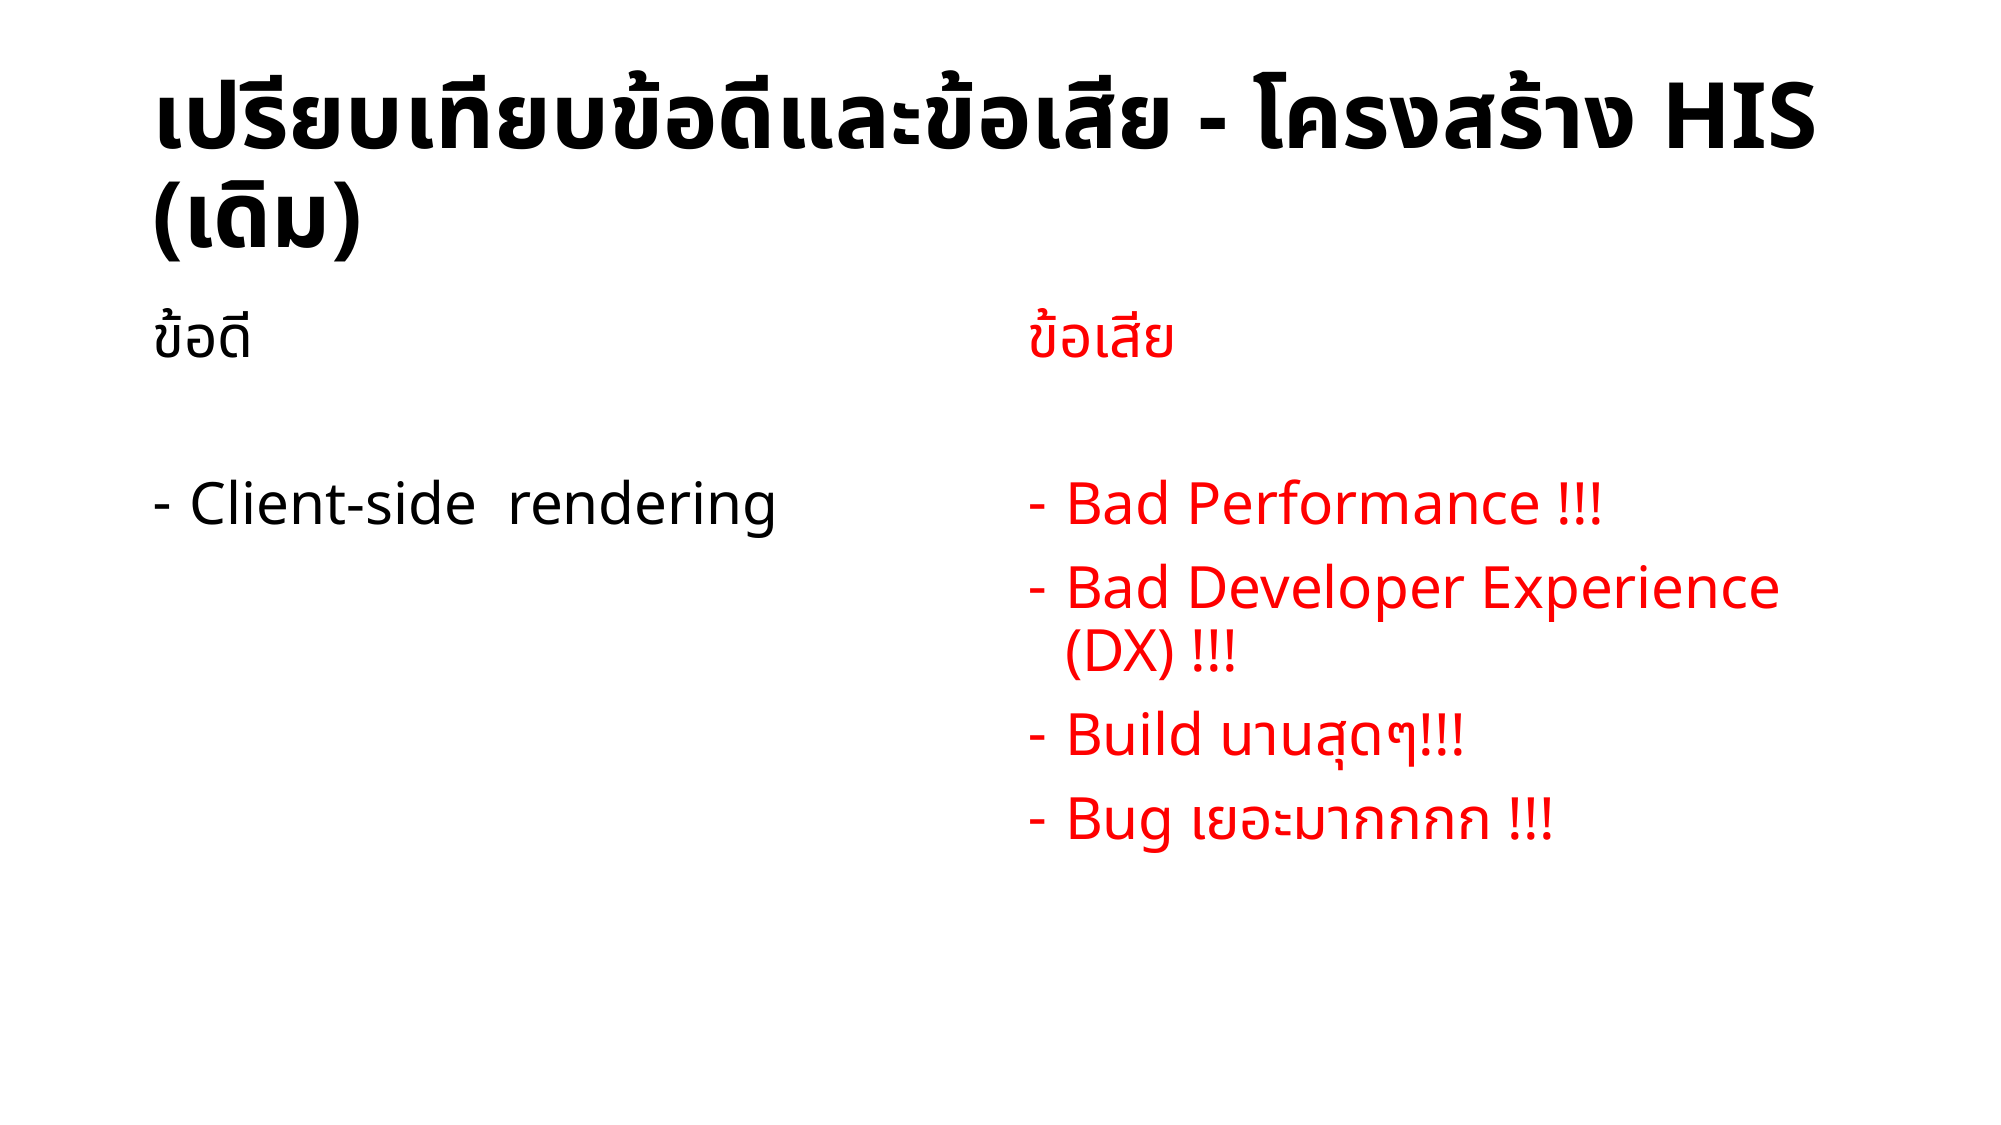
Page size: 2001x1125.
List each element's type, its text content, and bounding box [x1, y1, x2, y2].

title เปรียบเทียบข้อดีและข้อเสีย - โครงสร้าง HIS (เดิม) [137, 59, 1863, 278]
list ข้อดี Client-side rendering [137, 299, 988, 1014]
list ข้อเสีย Bad Performance !!! Bad Developer Experience (DX) !!! Build นานสุดๆ!!! Bug เยอะมากกกก !!! [1012, 299, 1863, 1014]
